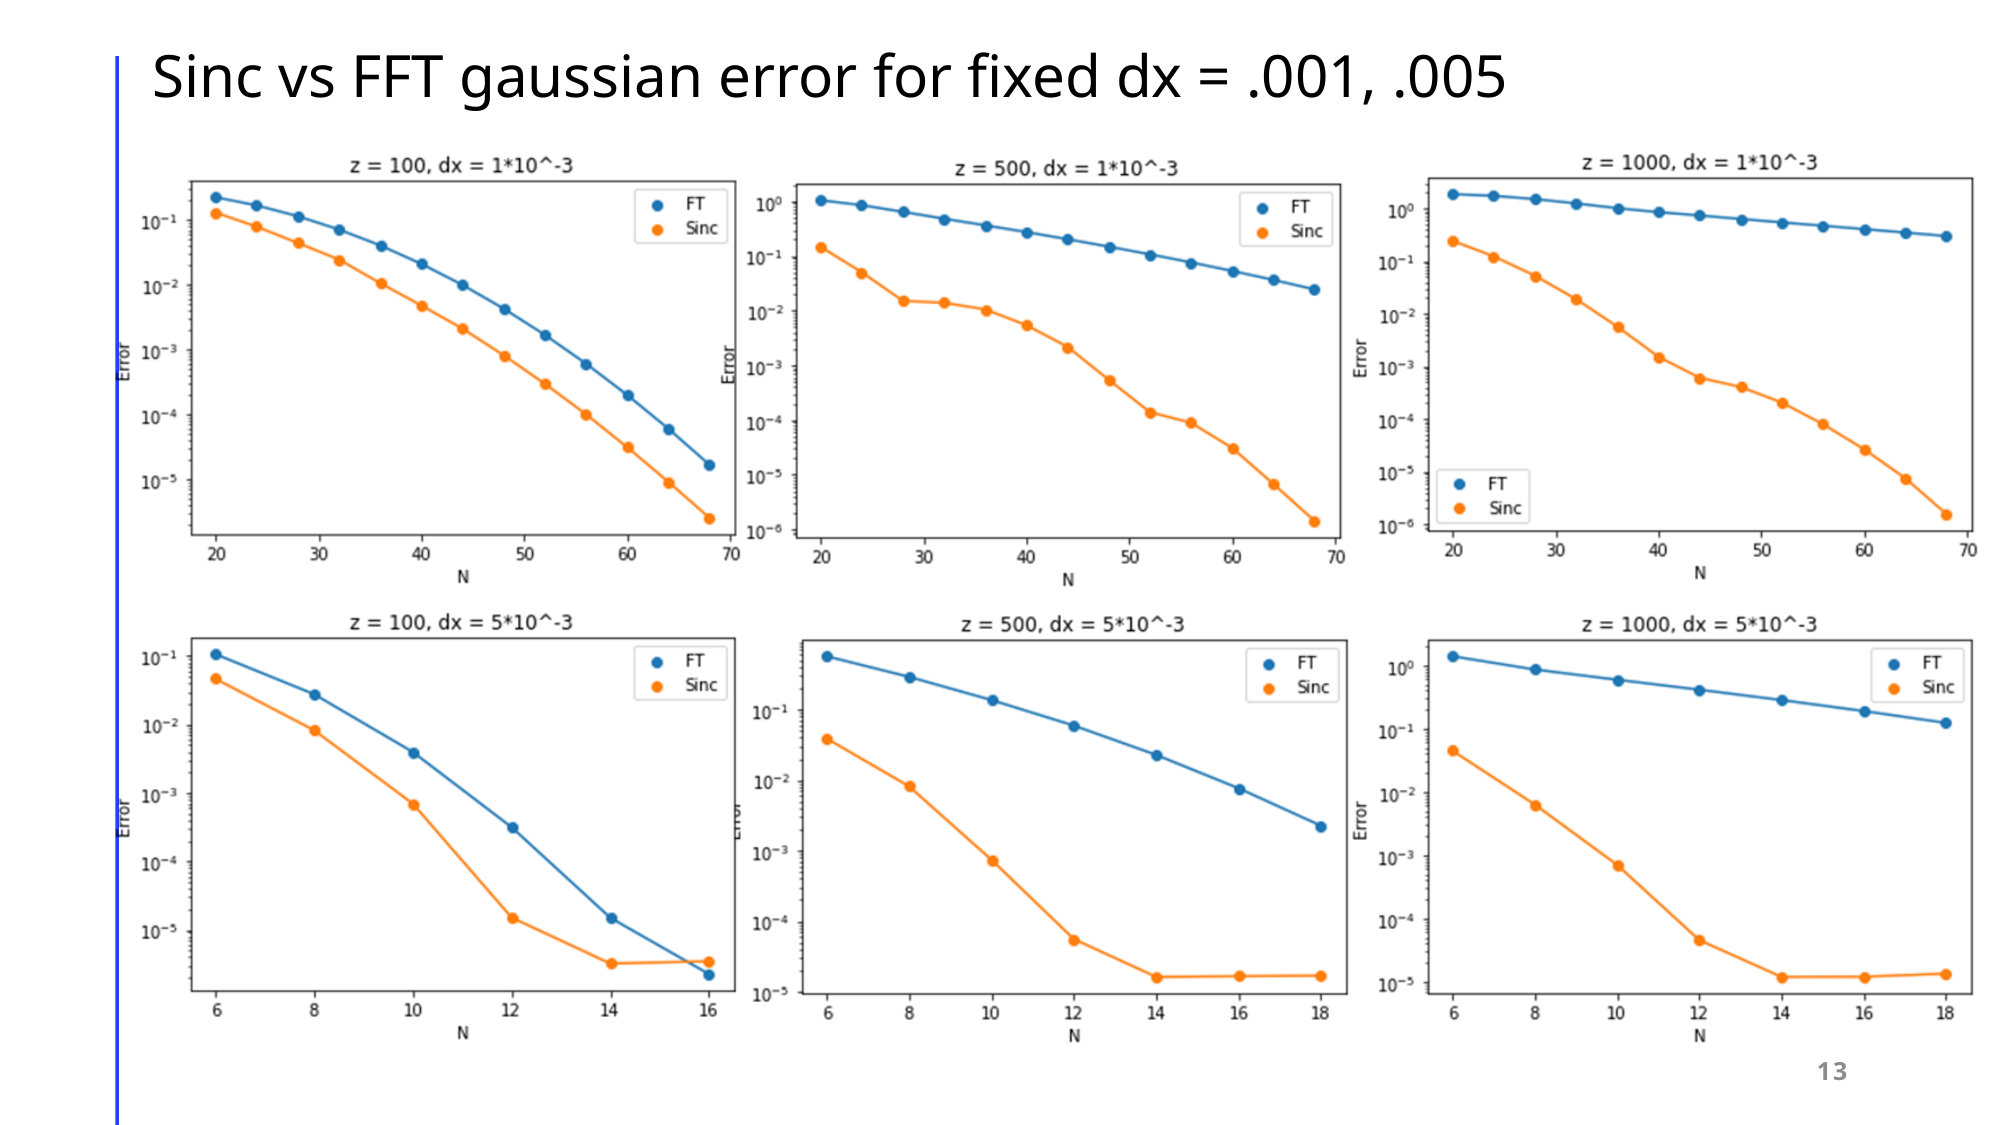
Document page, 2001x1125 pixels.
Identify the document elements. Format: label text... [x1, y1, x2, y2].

picture [105, 601, 1981, 1055]
slide_number 13 [1412, 1055, 1863, 1103]
picture [105, 141, 1988, 599]
title Sinc vs FFT gaussian error for fixed dx = .001, .005 [137, 30, 1863, 128]
